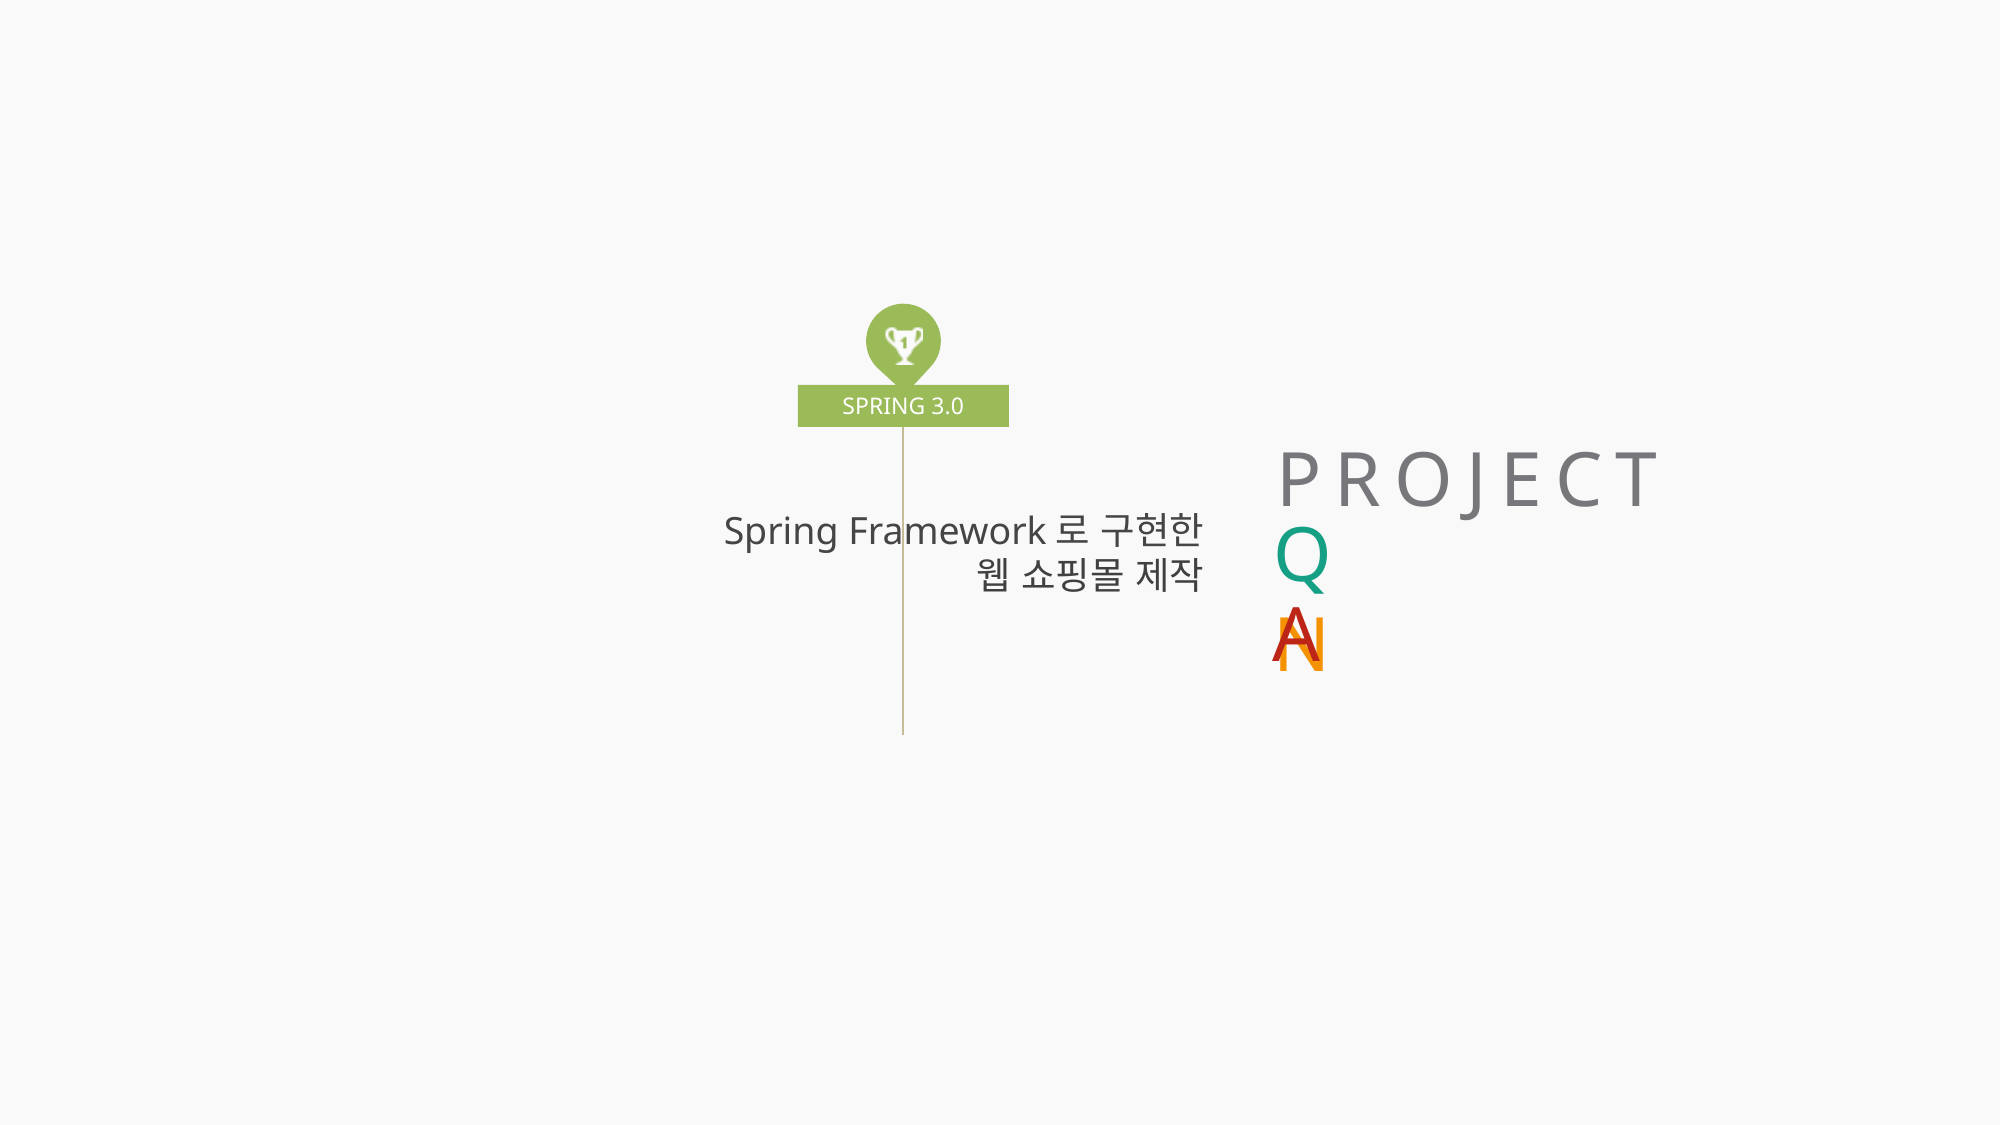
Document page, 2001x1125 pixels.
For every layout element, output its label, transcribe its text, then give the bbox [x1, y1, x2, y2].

text_box SPRING 3.0 [797, 384, 1009, 427]
text_box A [1257, 578, 1335, 684]
text_box Q N [1258, 498, 1413, 604]
text_box P R O J E C T [1261, 423, 1703, 529]
text_box [865, 302, 942, 384]
text_box Spring Framework로 구현한 웹 쇼핑몰 제작 [904, 499, 1230, 604]
text_box Spring Framework로 구현한 웹 쇼핑몰 제작 [331, 499, 902, 604]
picture [884, 326, 923, 365]
